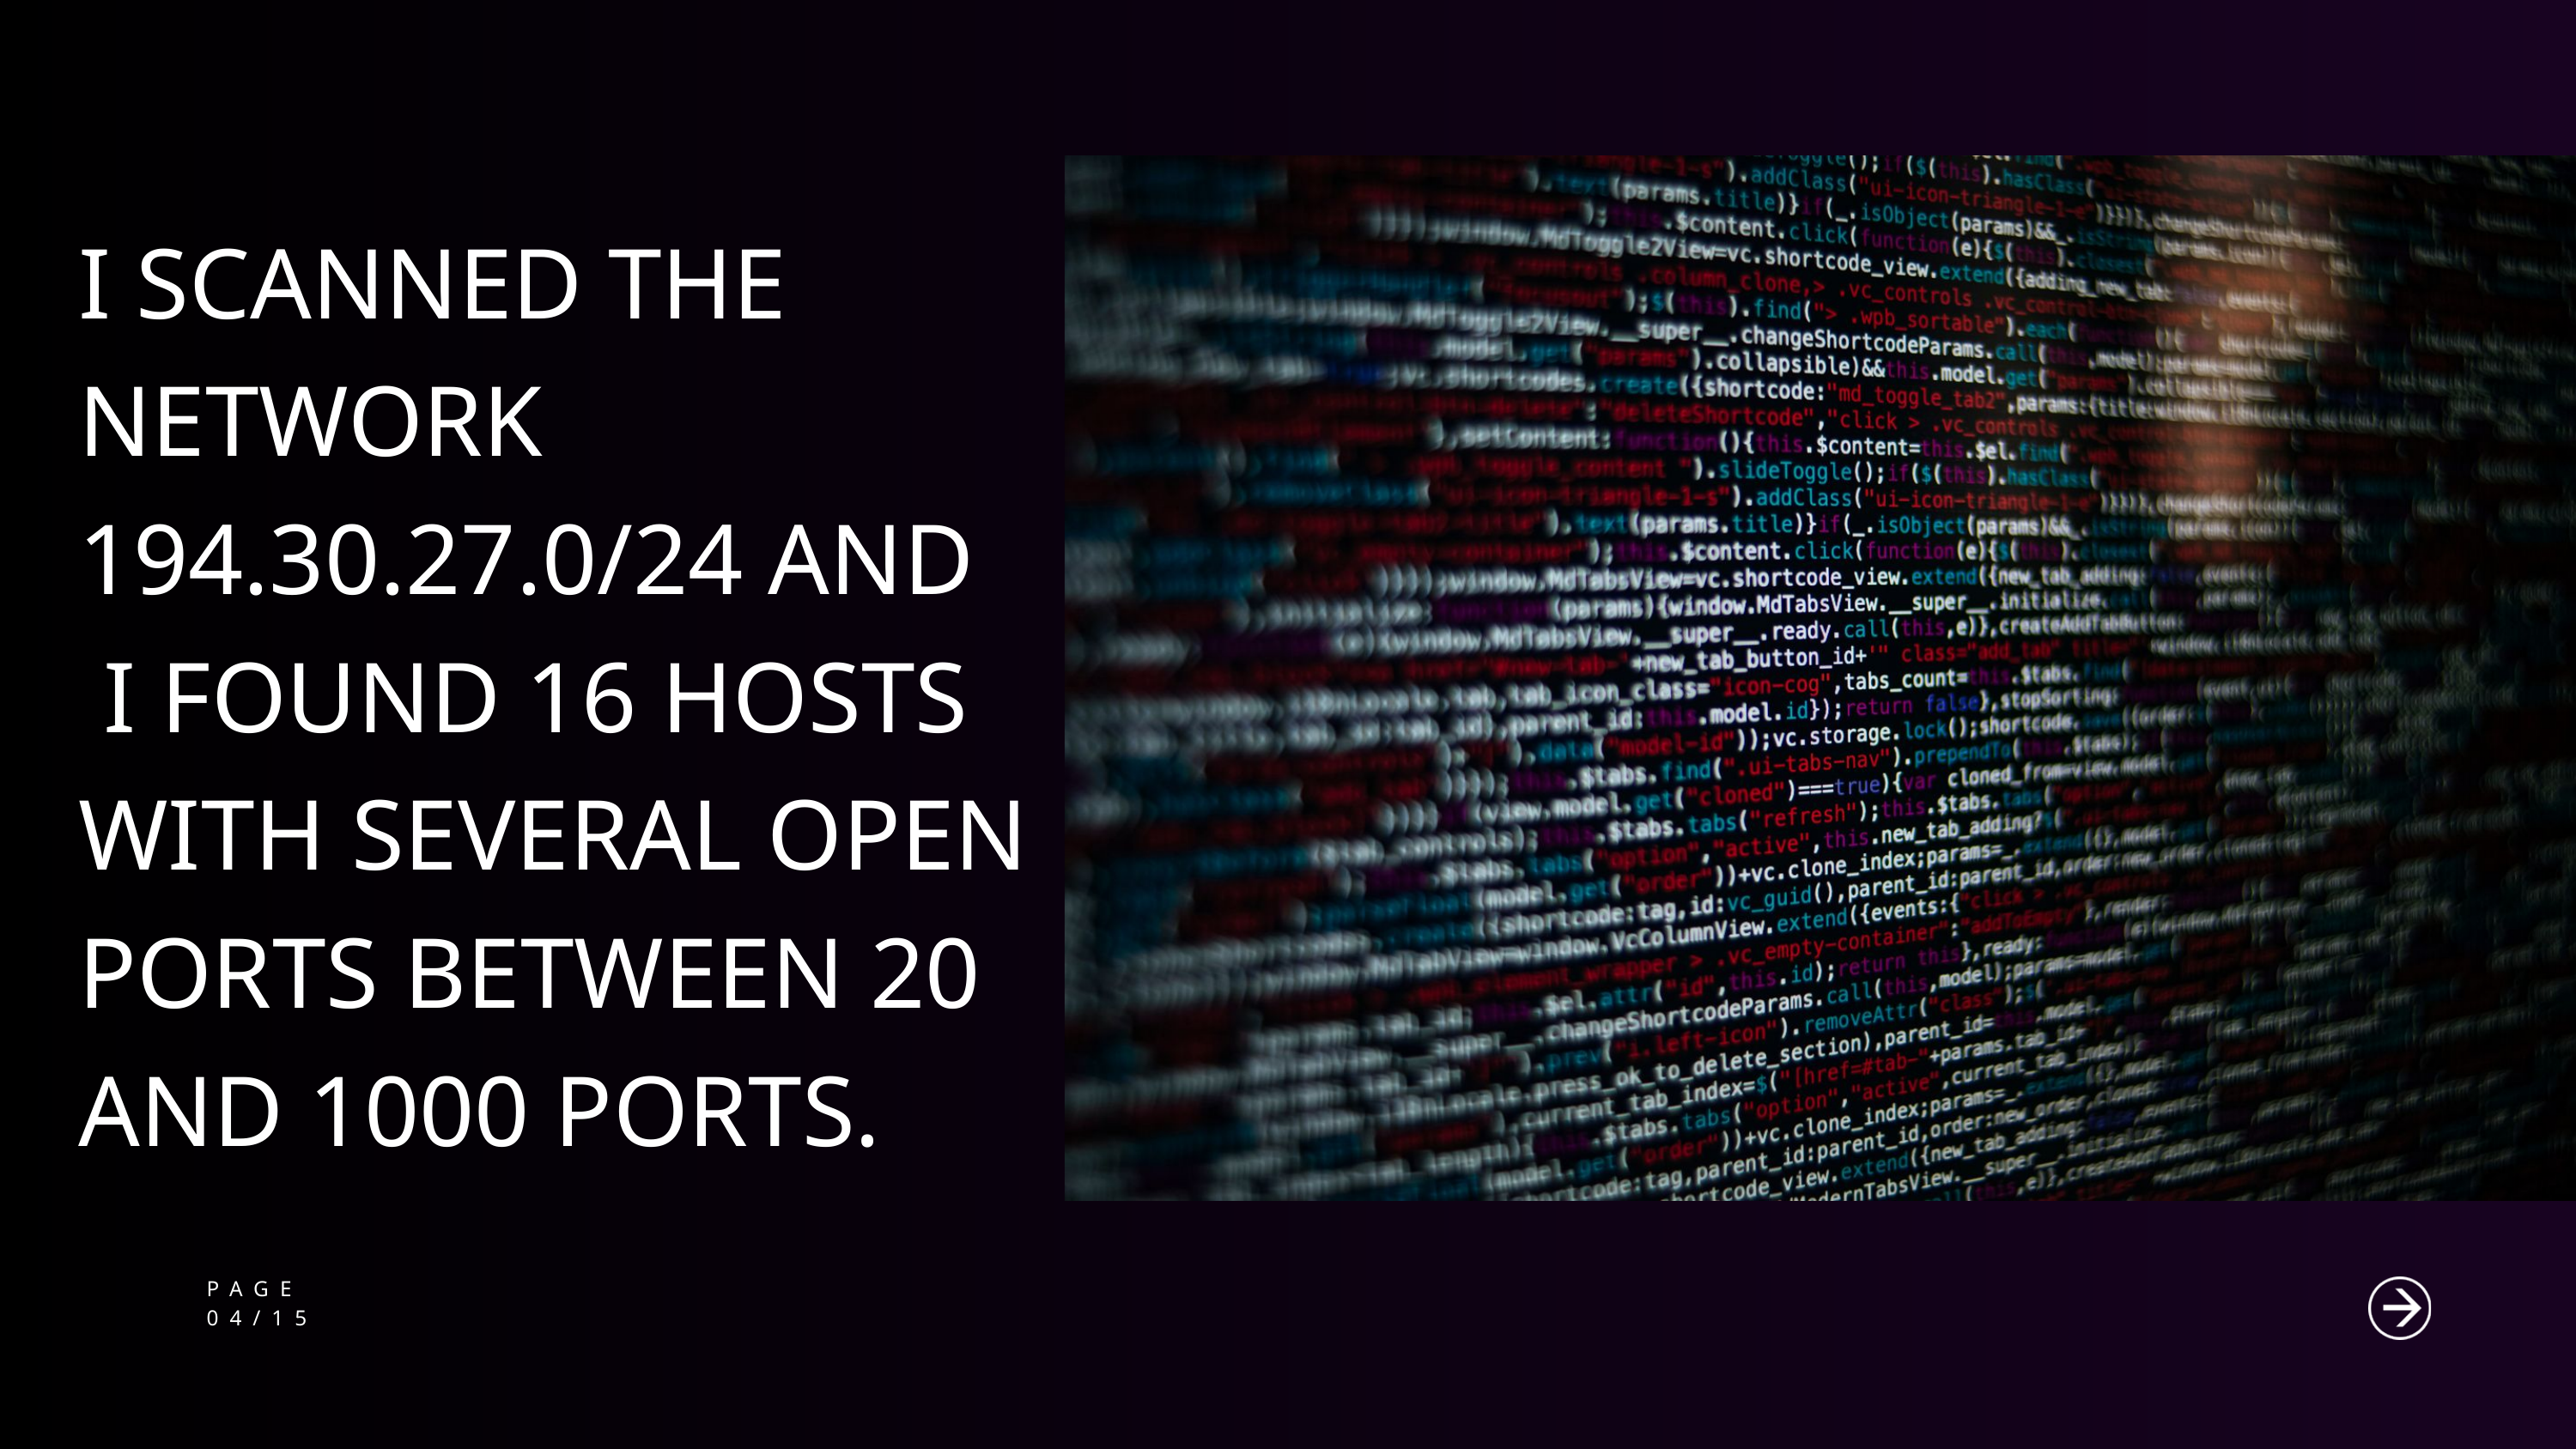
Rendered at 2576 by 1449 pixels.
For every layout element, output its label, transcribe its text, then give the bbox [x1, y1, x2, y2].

text_box [1064, 155, 2576, 1201]
text_box [2368, 1276, 2432, 1340]
text_box PAGE 04/15 [206, 1271, 393, 1331]
text_box I SCANNED THE NETWORK 194.30.27.0/24 AND I FOUND 16 HOSTS WITH SEVERAL OPEN PORTS BETWEEN 20 AND 1000 PORTS. [78, 199, 1065, 1166]
